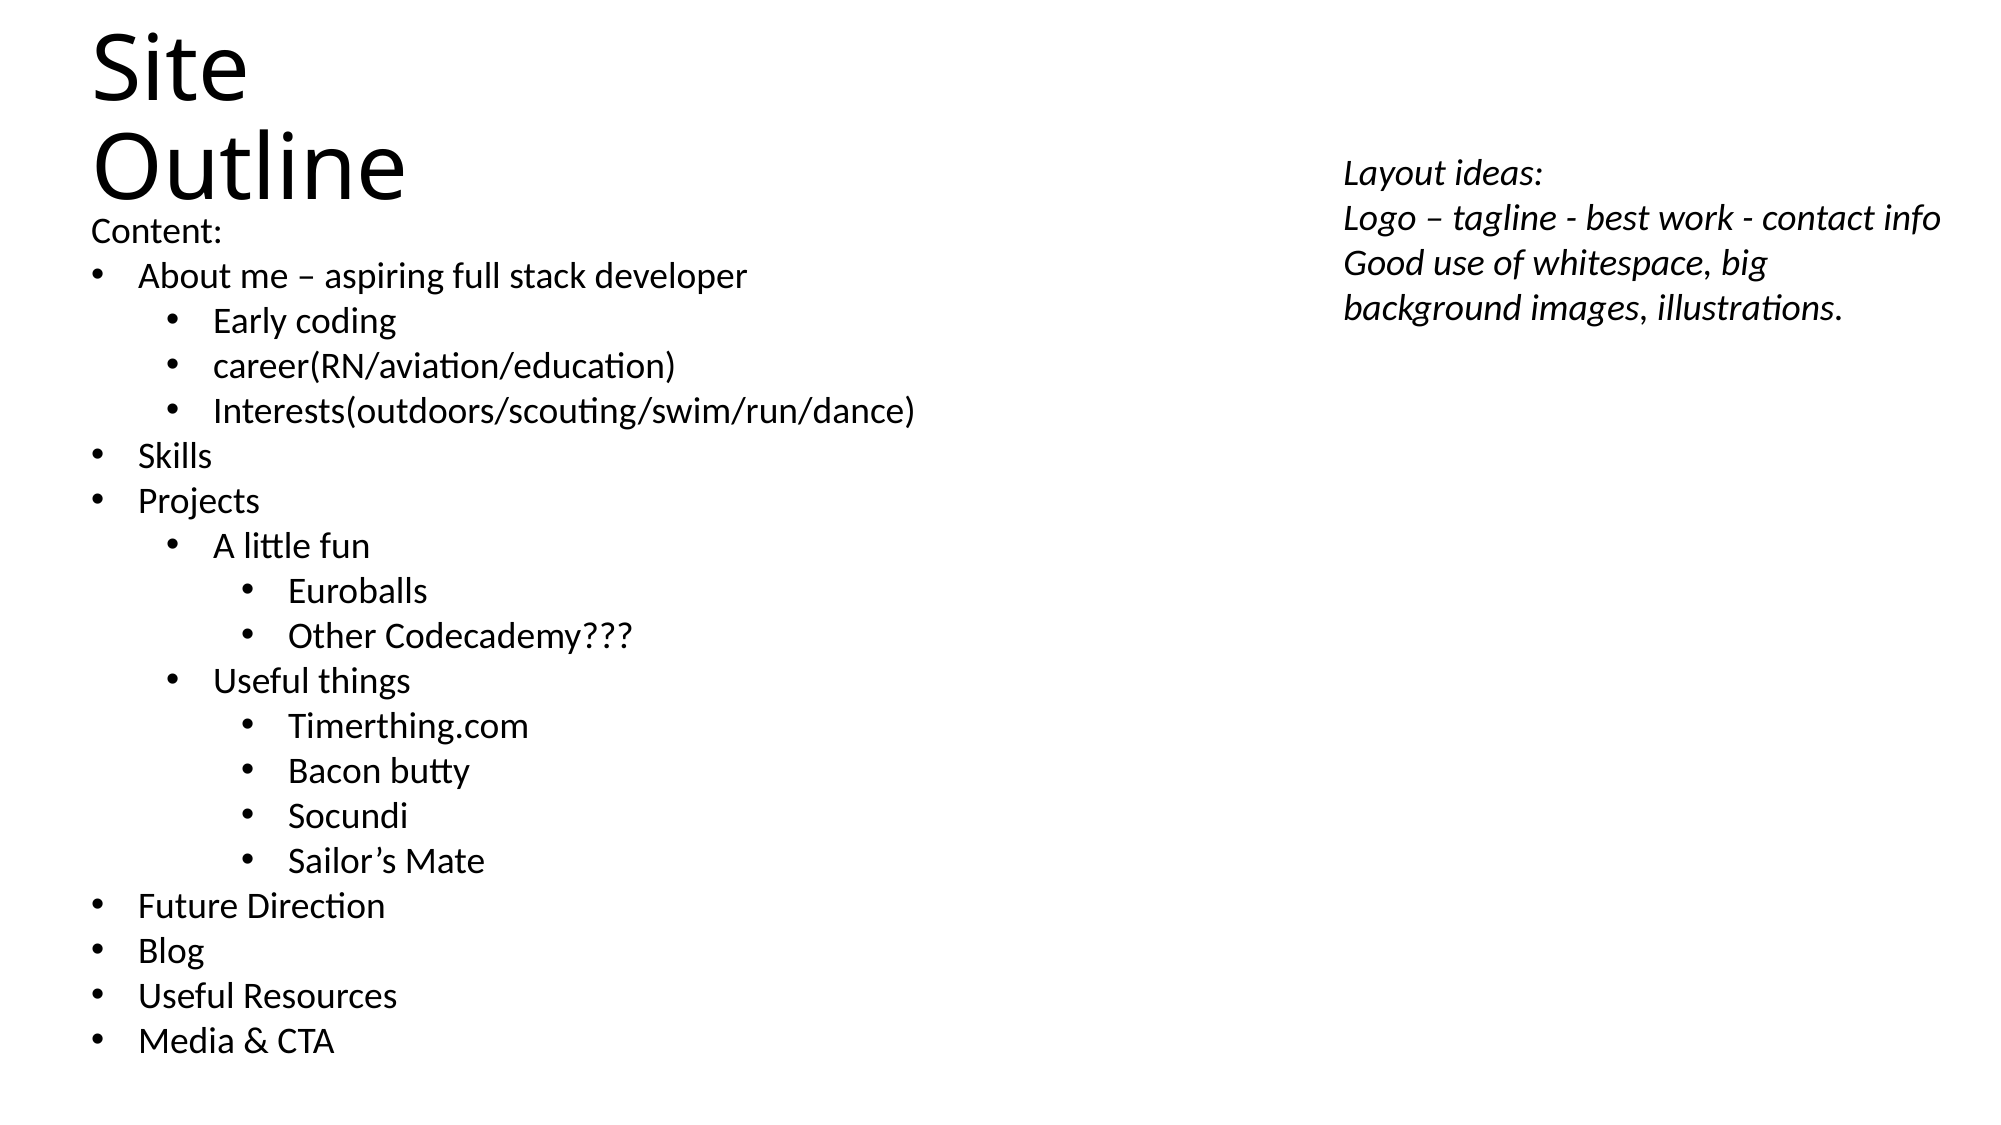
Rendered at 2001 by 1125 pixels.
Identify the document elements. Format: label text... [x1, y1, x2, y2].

text_box Layout ideas: Logo – tagline - best work - contact info Good use of whitespace, big background images, illustrations. [1328, 140, 1965, 381]
text_box Content: About me – aspiring full stack developer Early coding career(RN/aviation/education) Interests(outdoors/scouting/swim/run/dance) Skills Projects A little fun Euroballs Other Codecademy??? Useful things Timerthing.com Bacon butty Socundi Sailor’s Mate Future Direction Blog Useful Resources Media & CTA [76, 198, 1020, 1069]
title Site Outline [76, 41, 575, 198]
